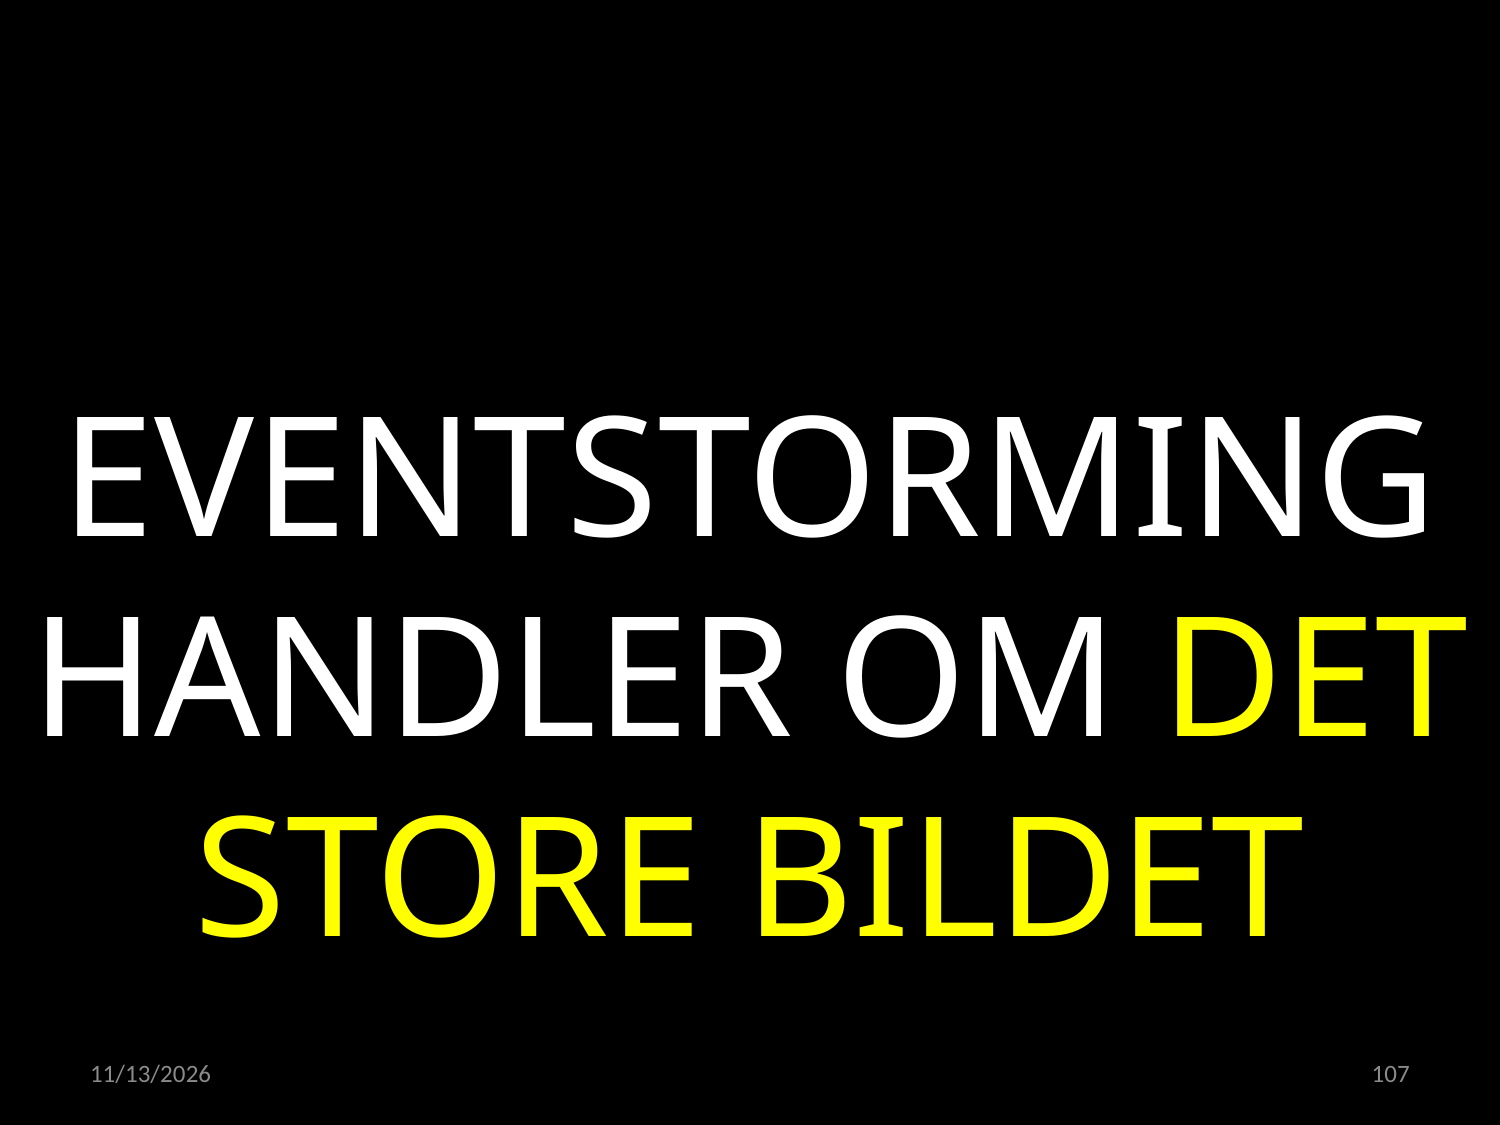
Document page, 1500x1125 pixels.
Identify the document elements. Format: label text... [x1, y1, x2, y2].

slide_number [75, 1042, 425, 1103]
slide_number 107 [1074, 1042, 1425, 1103]
text_box EVENTSTORMING HANDLER OM DET STORE BILDET [0, 361, 1500, 464]
